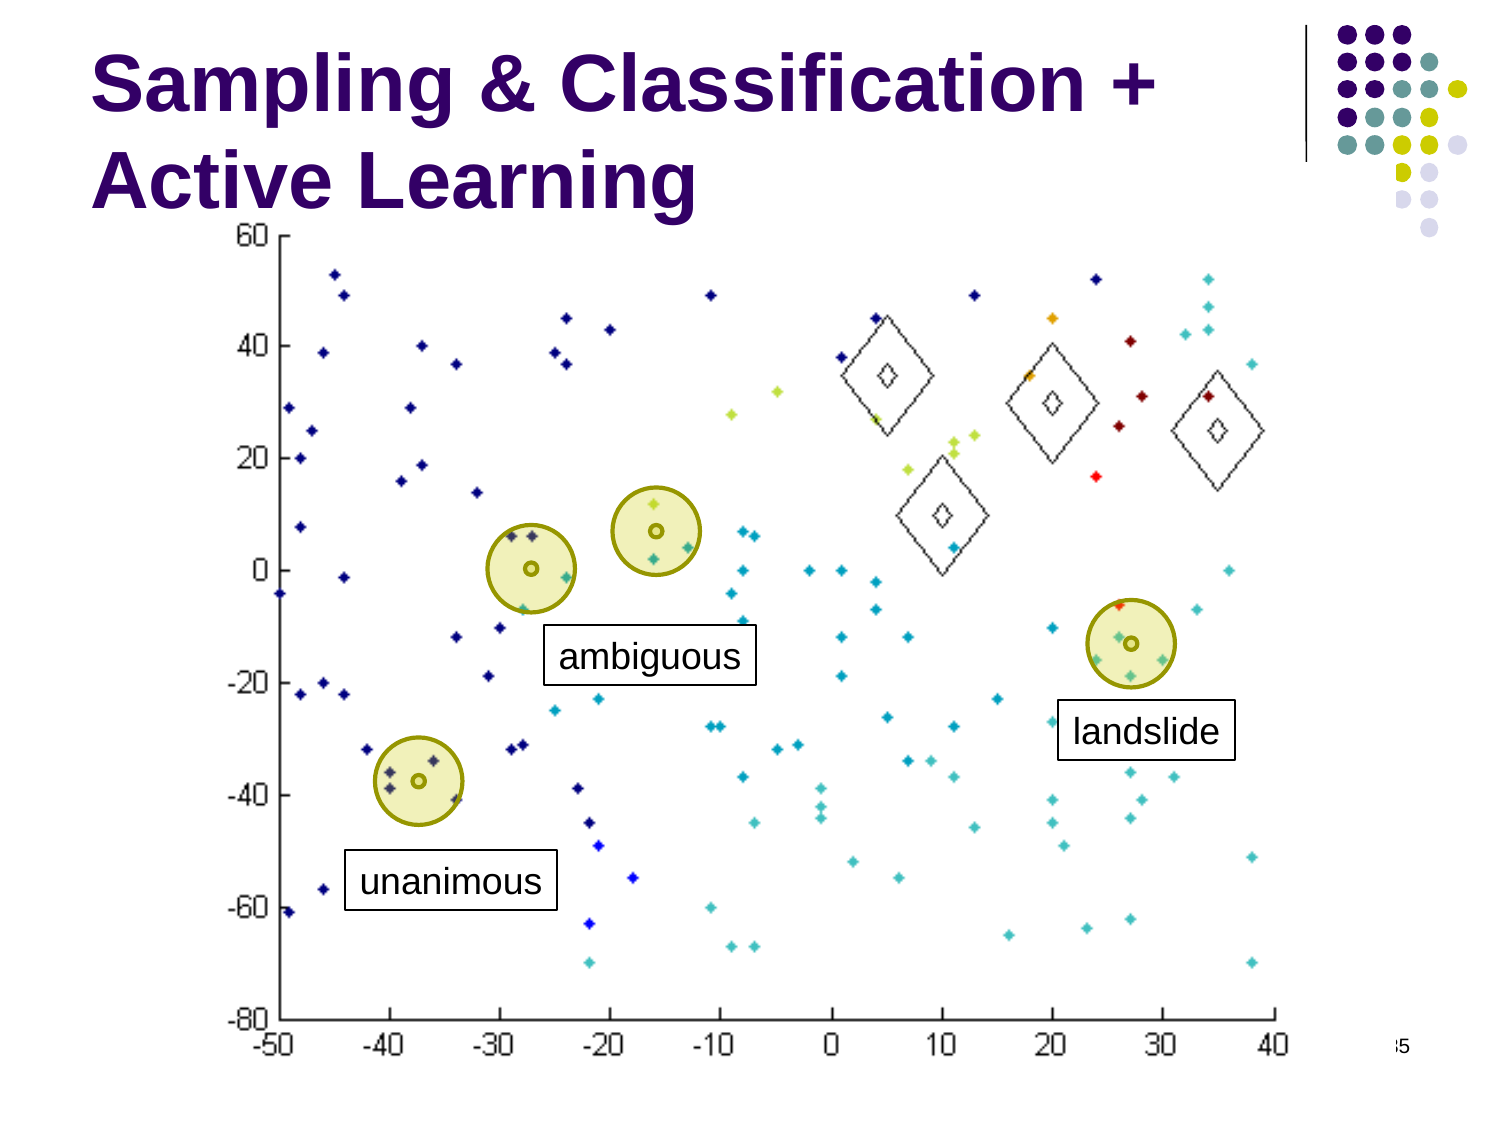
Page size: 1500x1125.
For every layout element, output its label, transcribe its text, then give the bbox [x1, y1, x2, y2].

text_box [612, 487, 701, 576]
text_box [374, 737, 463, 826]
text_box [487, 524, 576, 613]
title Sampling & Classification + Active Learning [75, 20, 1313, 233]
slide_number 35 [1401, 1024, 1426, 1101]
picture [112, 162, 1397, 1125]
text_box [1087, 599, 1176, 688]
